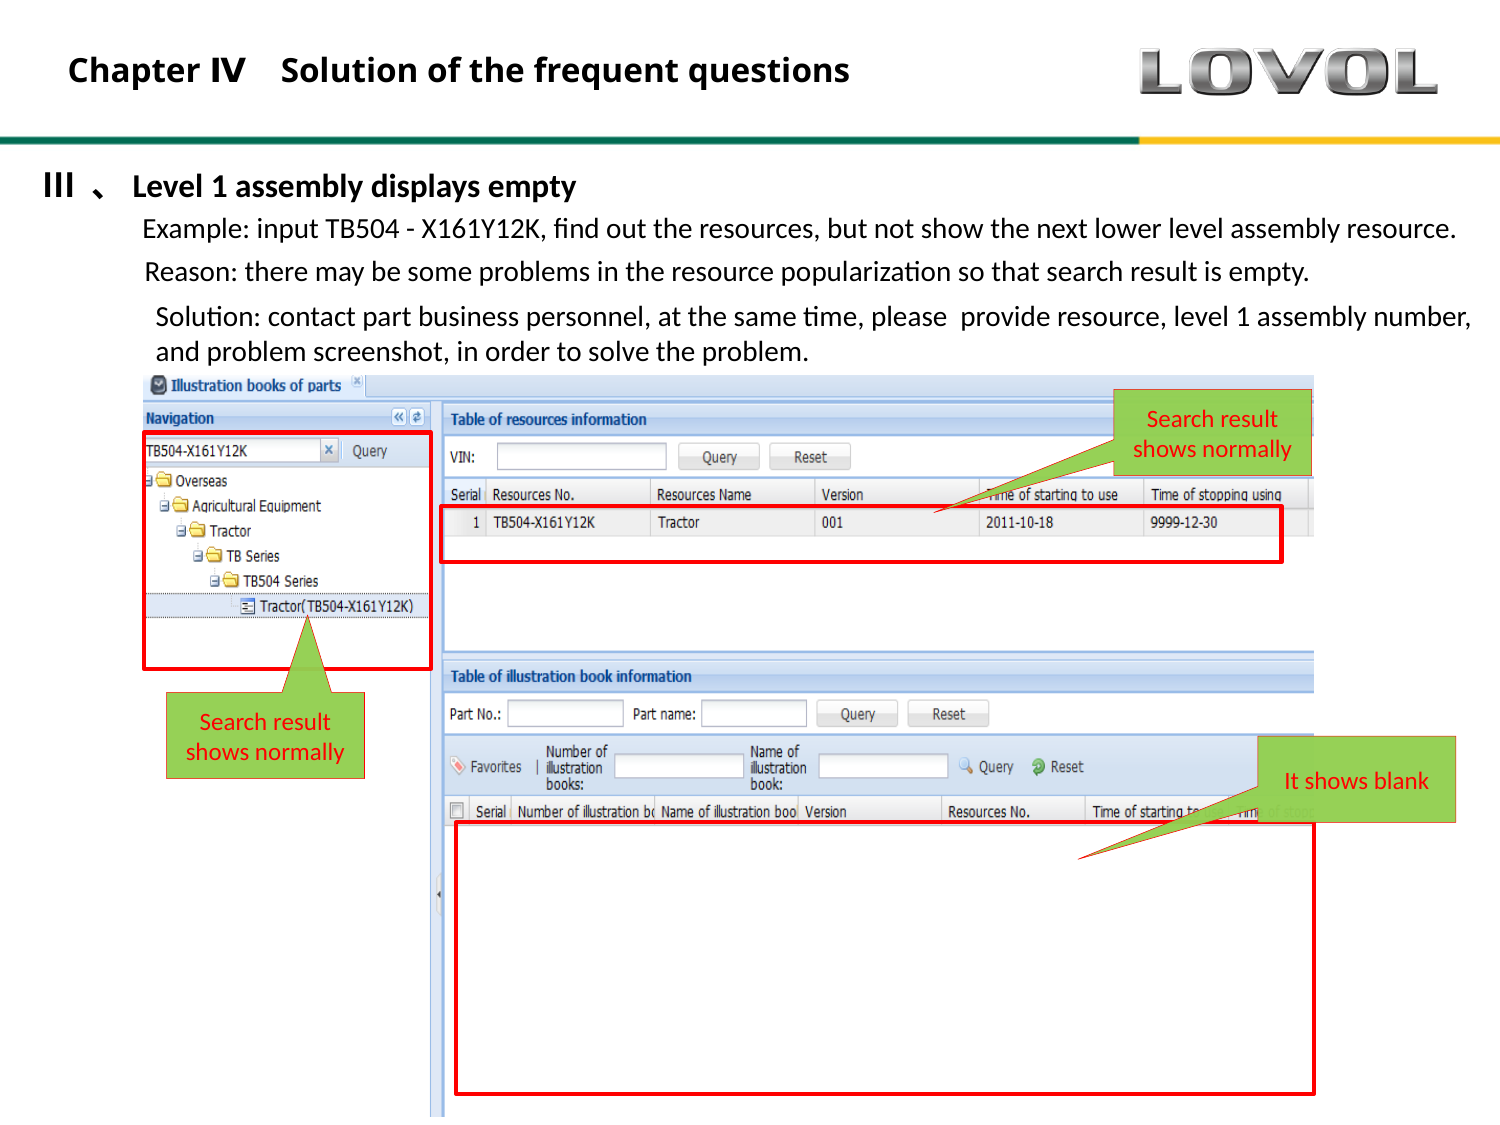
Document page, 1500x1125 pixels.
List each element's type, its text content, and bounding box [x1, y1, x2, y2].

picture [0, 0, 1500, 1123]
text_box Example: input TB504 - X161Y12K, find out the resources, but not show the next lower level assembly resource. [127, 201, 1481, 252]
text_box Ⅲ 、Level 1 assembly displays empty [27, 156, 593, 212]
text_box Chapter Ⅳ Solution of the frequent questions [53, 41, 1058, 97]
text_box Reason: there may be some problems in the resource popularization so that search result is empty. [129, 244, 1333, 295]
text_box Solution: contact part business personnel, at the same time, please provide resource, level 1 assembly number, and problem screenshot, in order to solve the problem. [140, 289, 1488, 375]
text_box It shows blank [1318, 734, 1458, 825]
